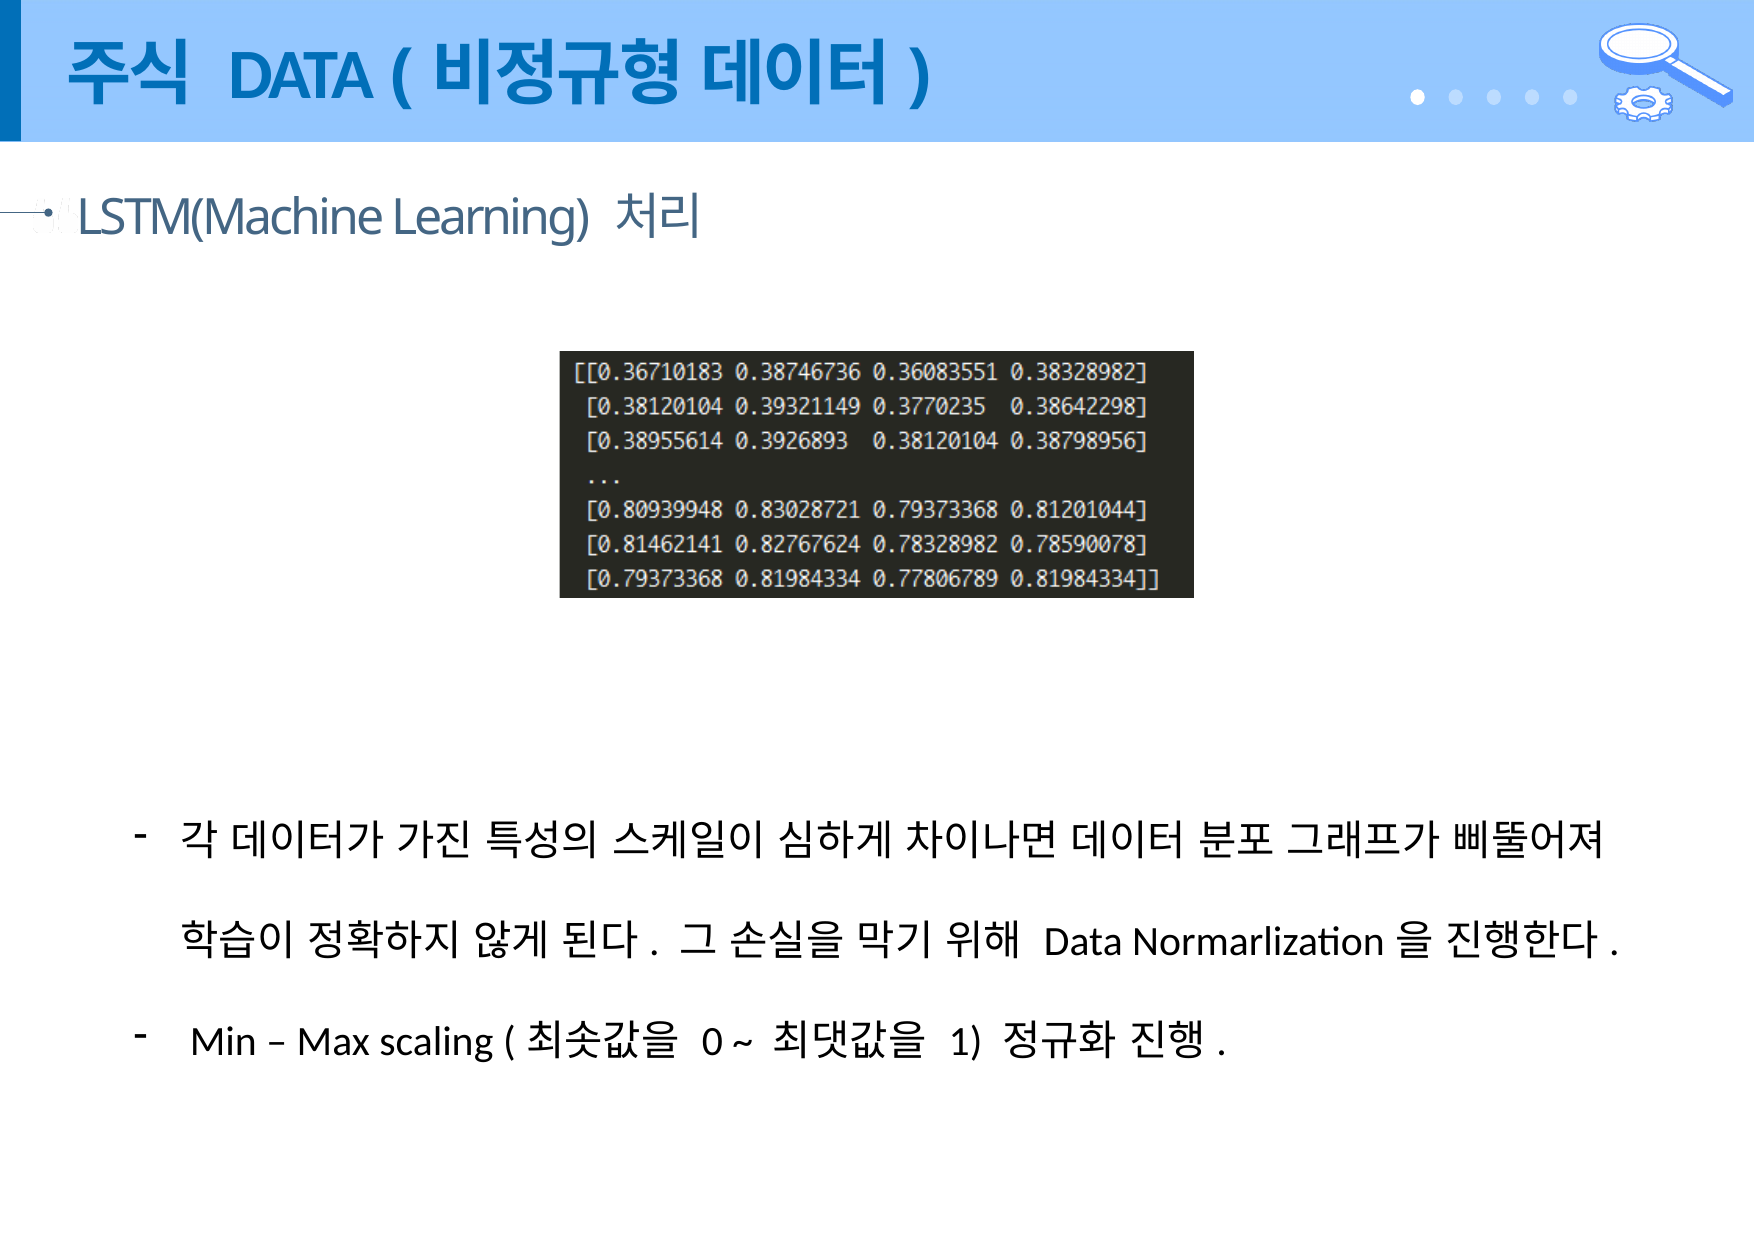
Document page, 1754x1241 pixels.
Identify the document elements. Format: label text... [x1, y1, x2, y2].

picture [21, 0, 1754, 142]
text_box 종목코드 전달 [1524, 89, 1540, 106]
text_box 각 데이터가 가진 특성의 스케일이 심하게 차이나면 데이터 분포 그래프가 삐뚤어져 학습이 정확하지 않게 된다. 그 손실을 막기 위해 Data Normarlization을 진행한다. Min – Max scaling (최솟값을 0 ~ 최댓값을 1) 정규화 진행. [118, 756, 1635, 1071]
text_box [0, 177, 717, 253]
text_box 종목코드 전달 [1486, 89, 1502, 106]
text_box 종목코드 전달 [1562, 89, 1578, 106]
text_box 종목코드 전달 [1448, 89, 1463, 106]
picture [559, 351, 1194, 598]
title 주식 DATA (비정규형 데이터) [51, 29, 954, 123]
